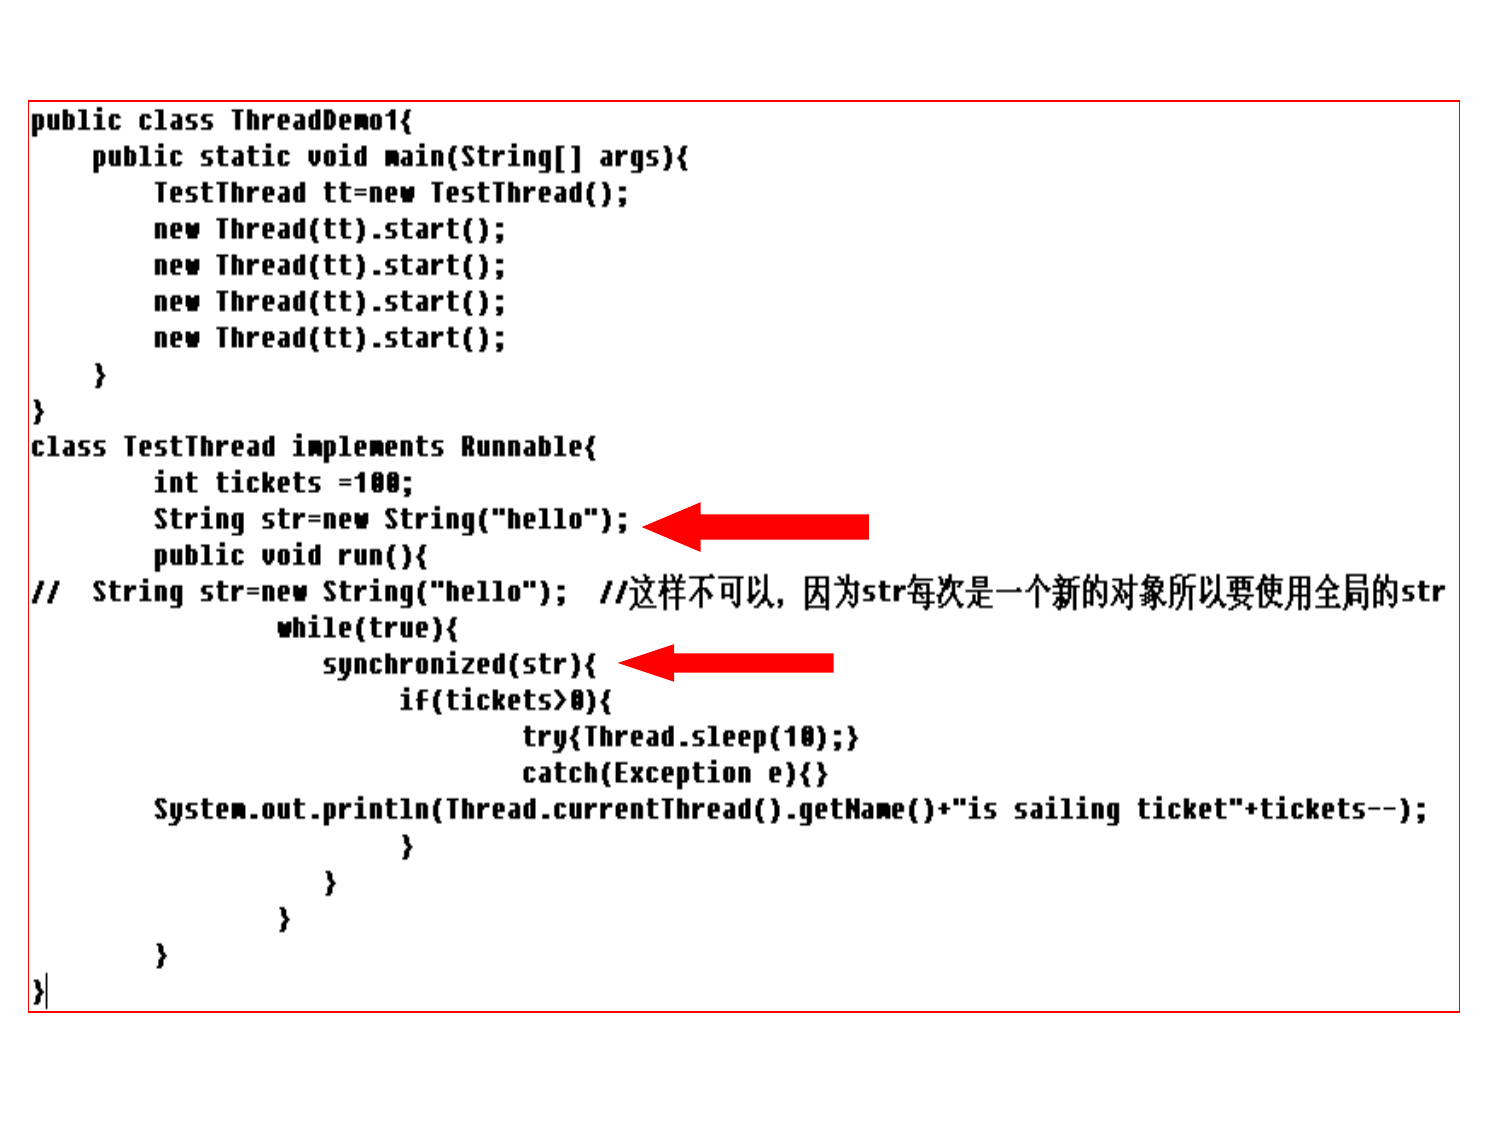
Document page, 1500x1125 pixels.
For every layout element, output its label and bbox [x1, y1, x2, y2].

text_box [29, 101, 1459, 1012]
